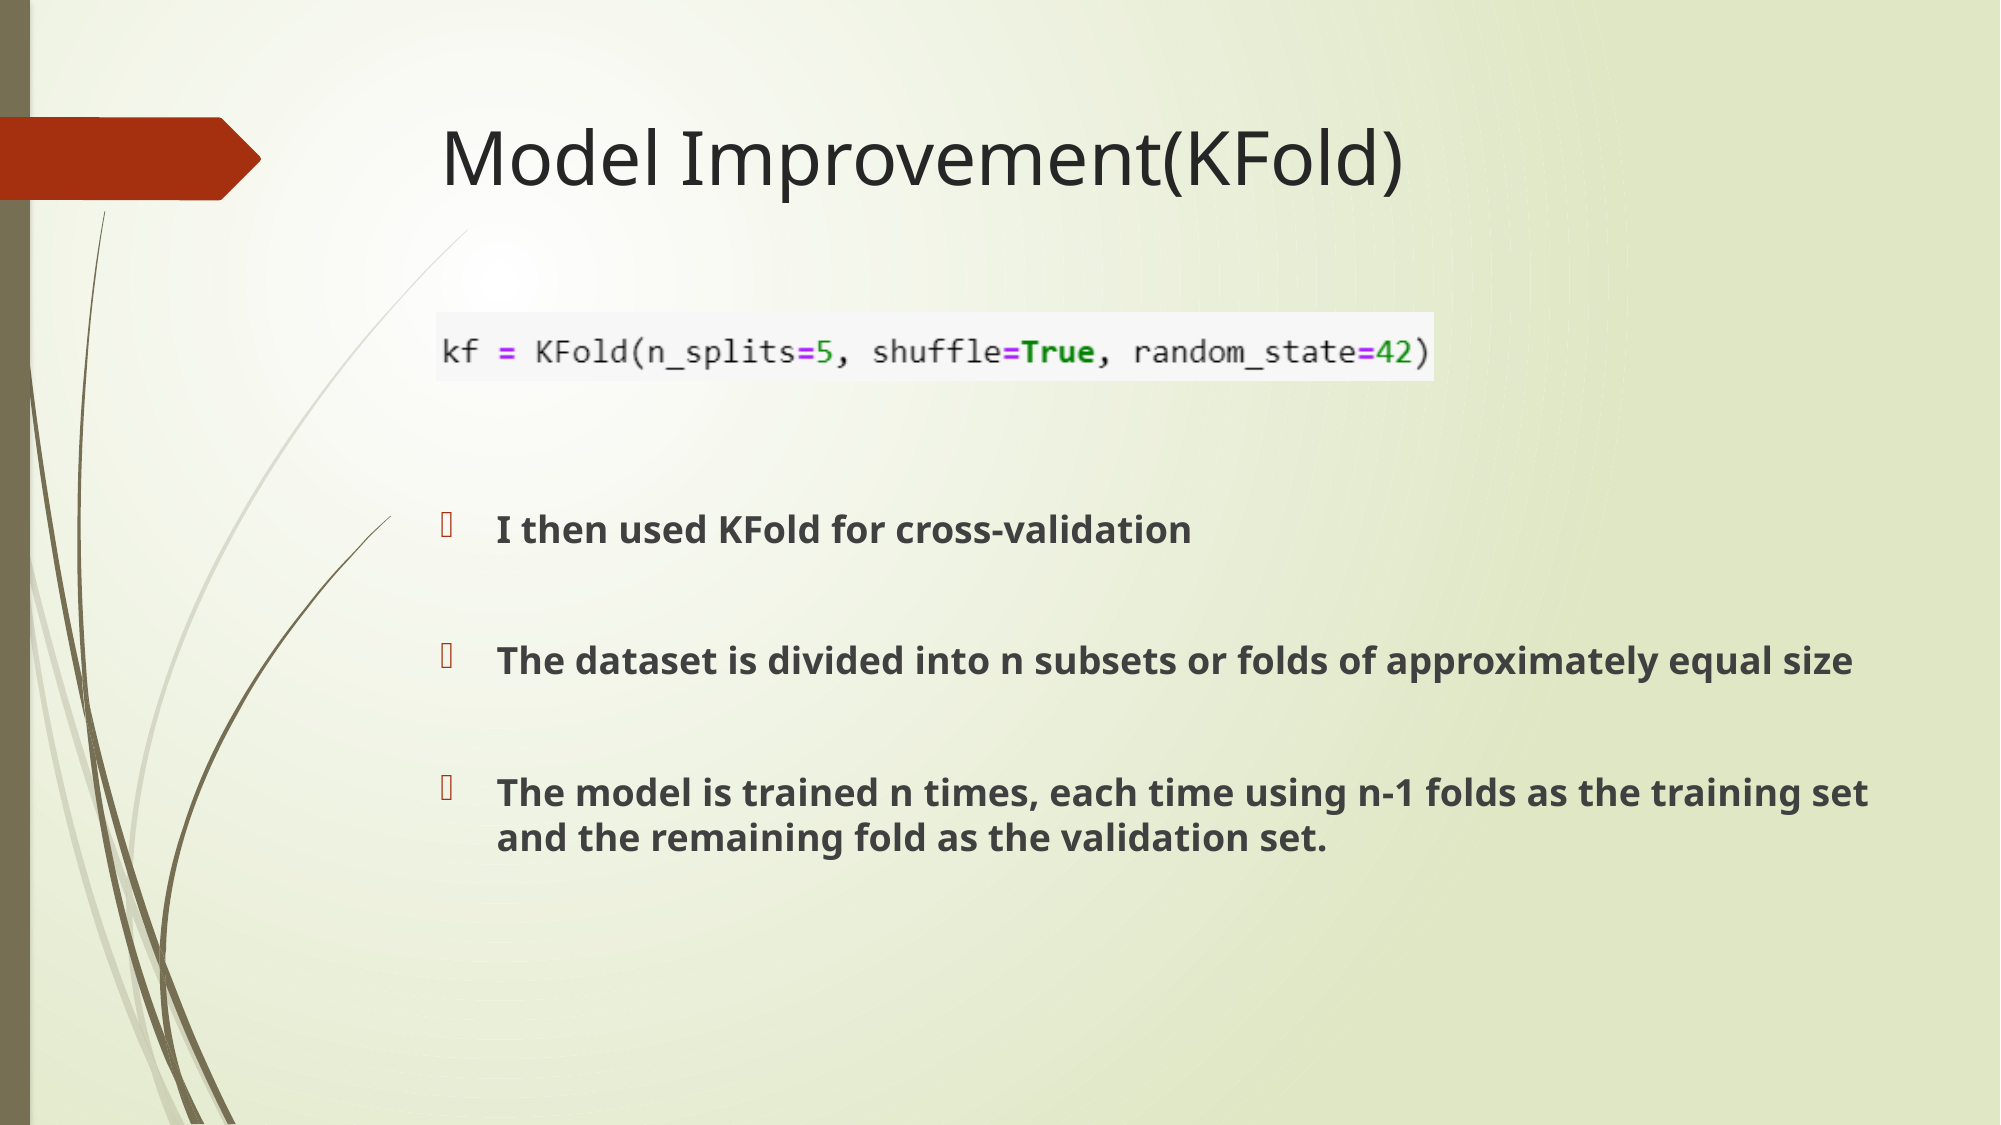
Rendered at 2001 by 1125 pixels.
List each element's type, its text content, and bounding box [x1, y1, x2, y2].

list I then used KFold for cross-validation The dataset is divided into n subsets or folds of approximately equal size The model is trained n times, each time using n-1 folds as the training set and the remaining fold as the validation set. [425, 498, 1888, 881]
picture [435, 312, 1434, 381]
title Model Improvement(KFold) [425, 102, 1888, 313]
